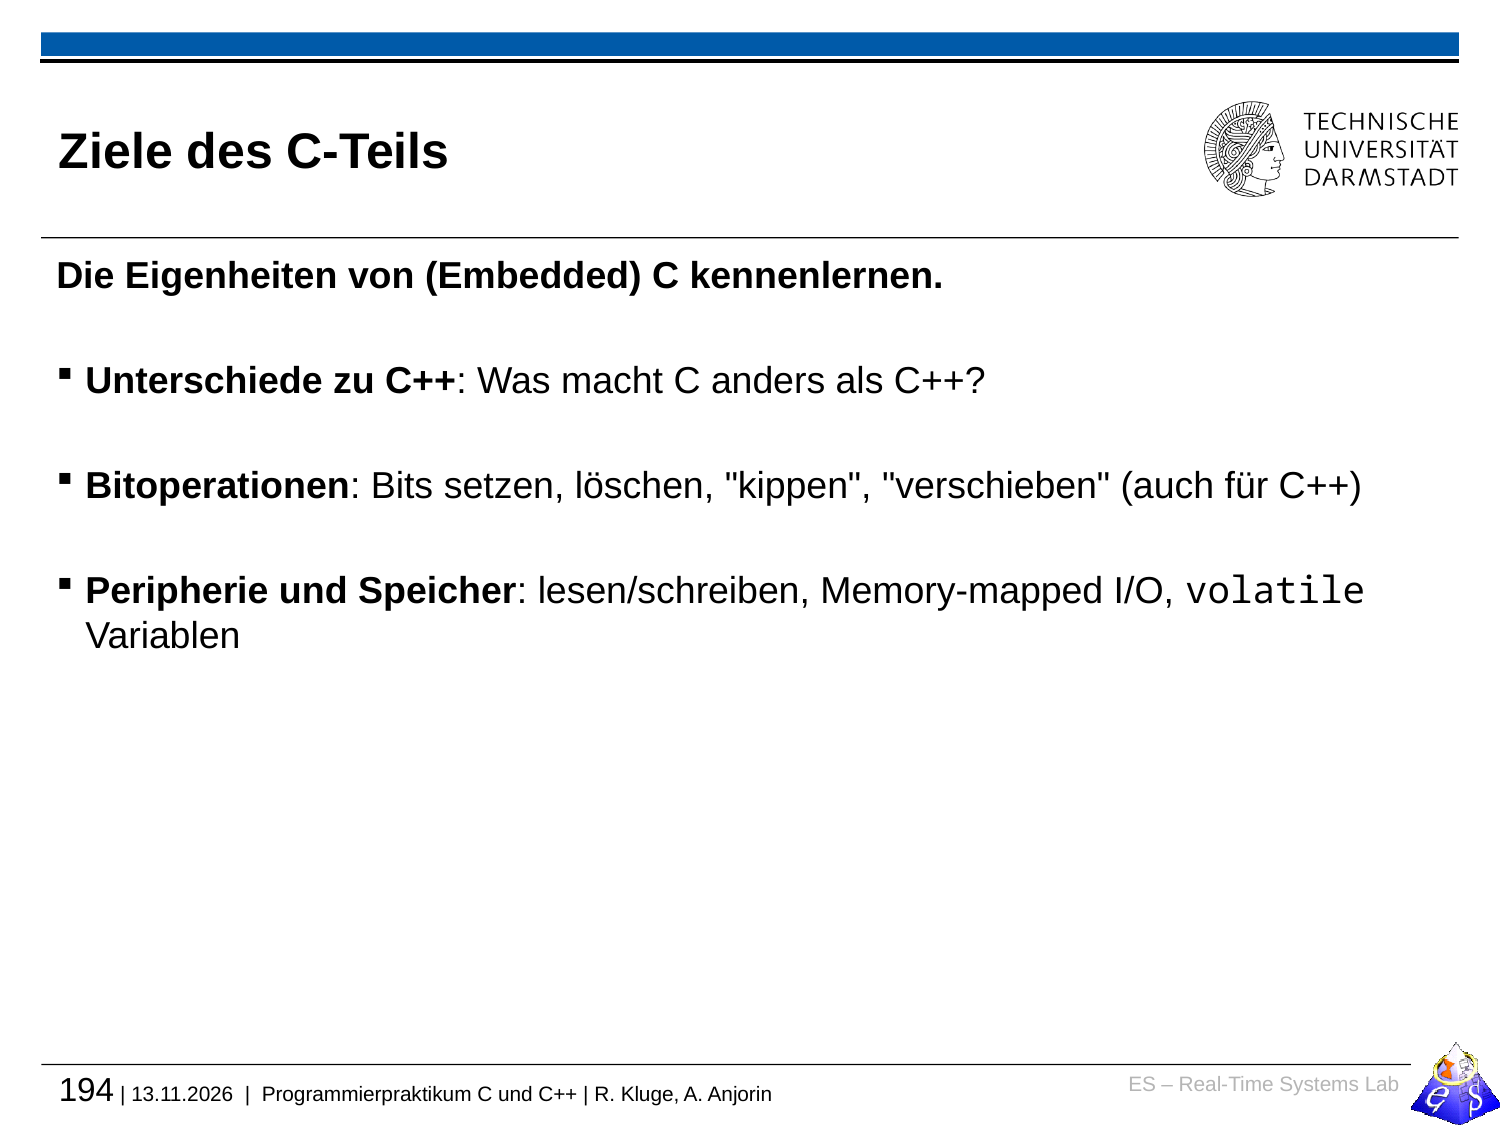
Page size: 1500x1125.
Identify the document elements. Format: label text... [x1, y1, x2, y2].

picture [1187, 84, 1483, 214]
picture [1411, 1041, 1500, 1125]
list Die Eigenheiten von (Embedded) C kennenlernen. Unterschiede zu C++: Was macht C anders als C++? Bitoperationen: Bits setzen, löschen, "kippen", "verschieben" (auch für C++) Peripherie und Speicher: lesen/schreiben, Memory-mapped I/O, volatile Variablen [41, 243, 1459, 1059]
title Ziele des C-Teils [58, 80, 1187, 218]
